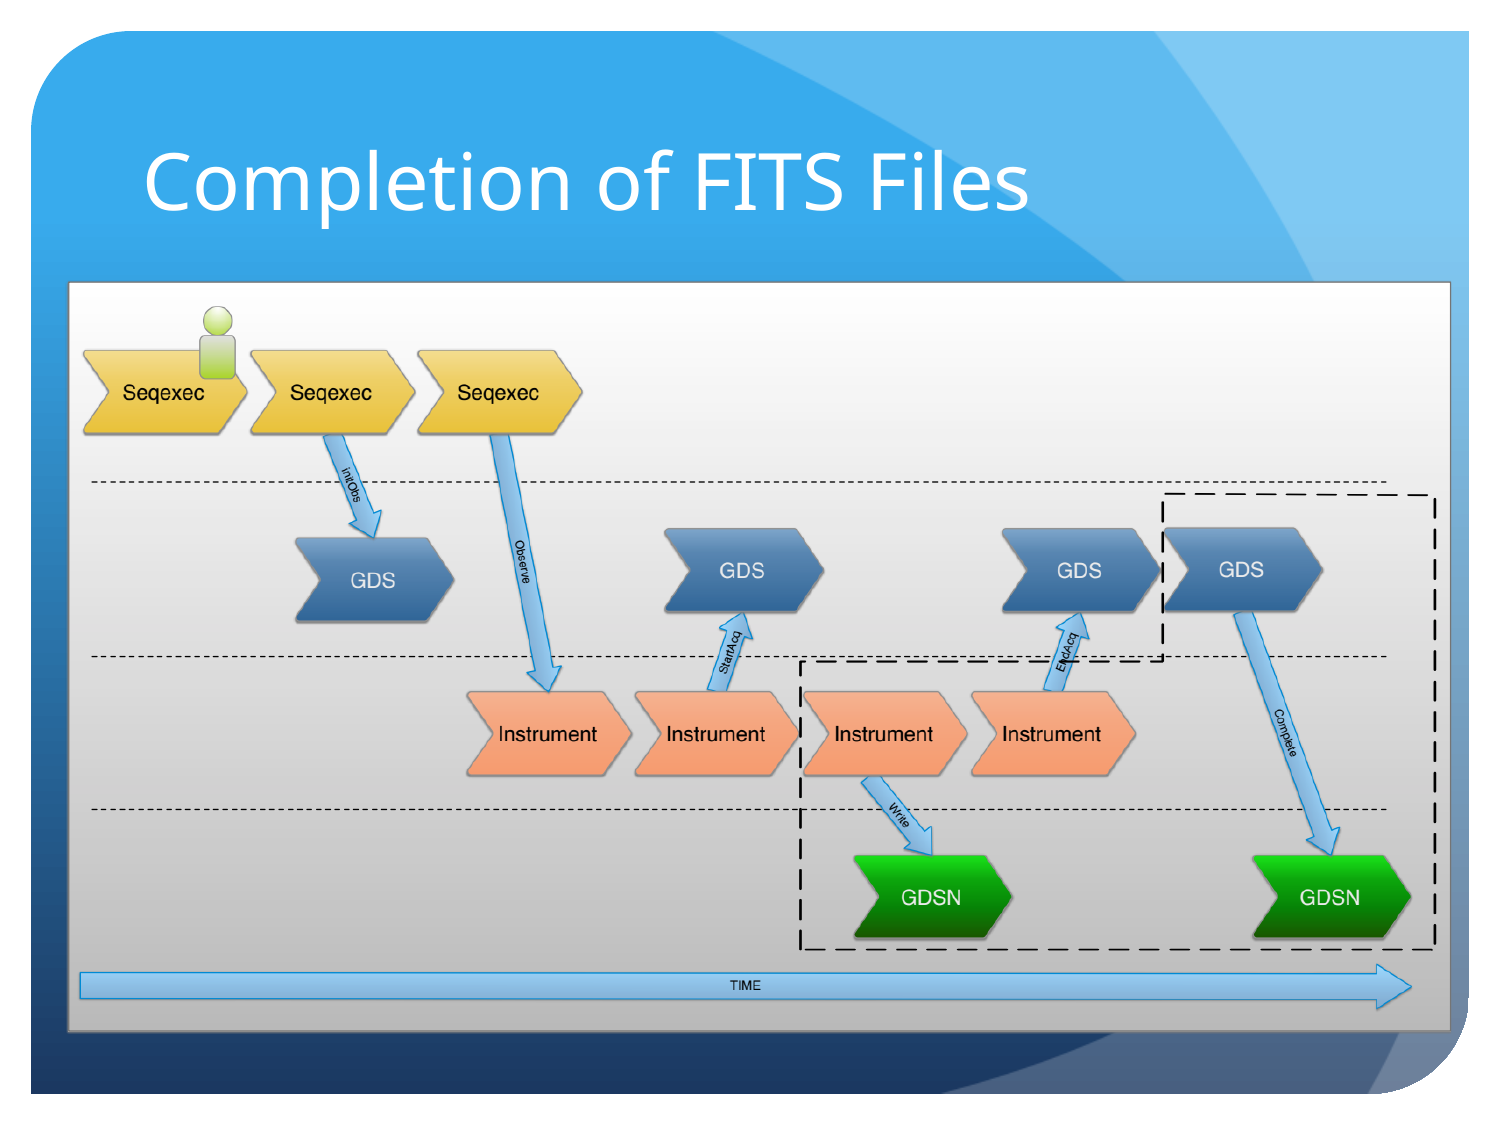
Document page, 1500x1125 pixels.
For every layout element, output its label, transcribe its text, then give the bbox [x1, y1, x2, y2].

title Completion of FITS Files [127, 62, 1372, 234]
picture [24, 30, 1473, 1094]
